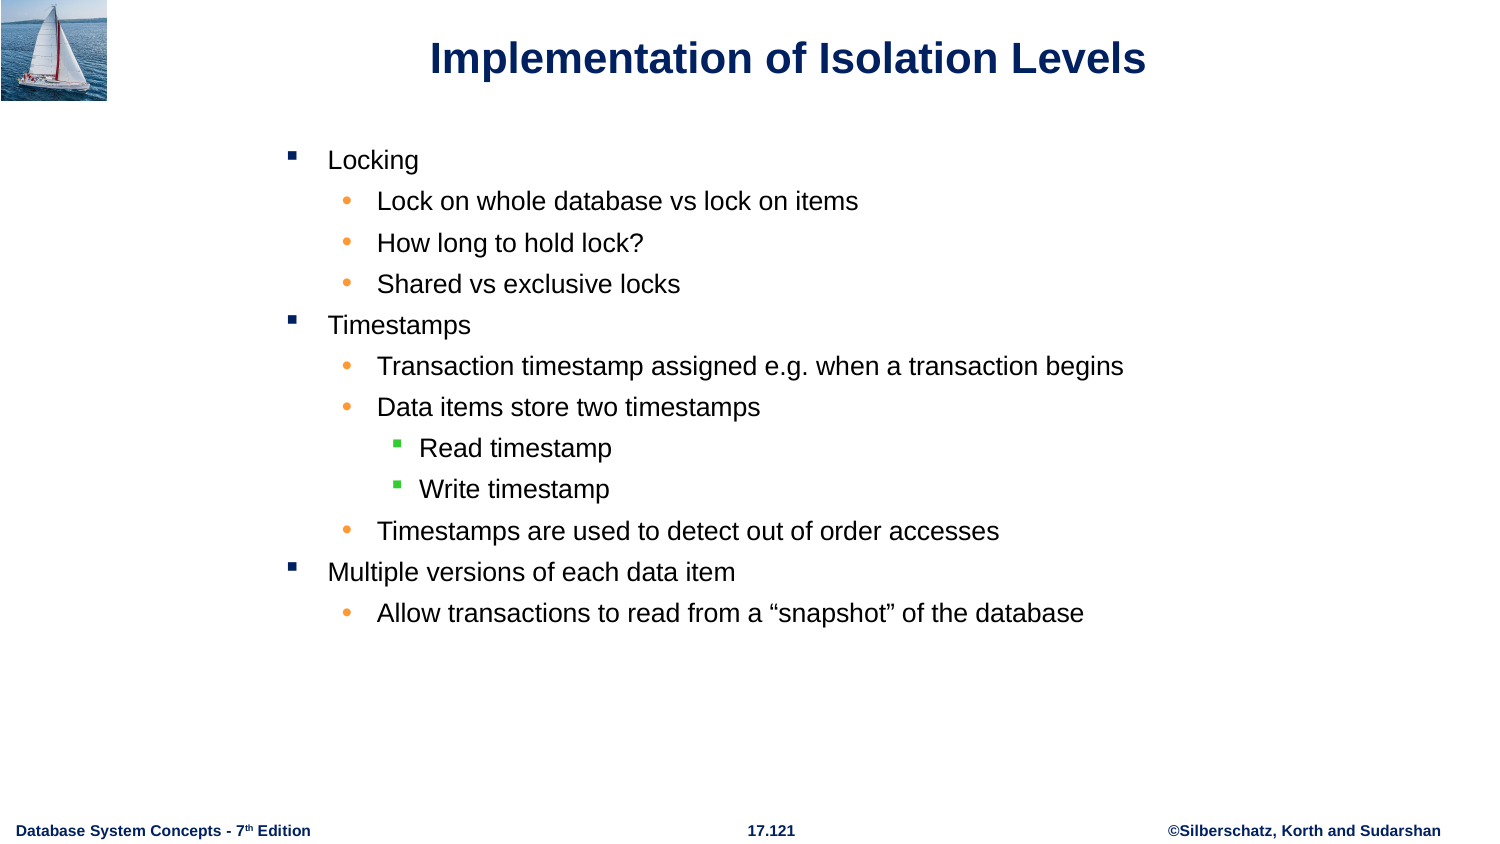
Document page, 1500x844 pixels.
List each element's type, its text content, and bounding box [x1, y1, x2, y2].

list Locking Lock on whole database vs lock on items How long to hold lock? Shared vs exclusive locks Timestamps Transaction timestamp assigned e.g. when a transaction begins Data items store two timestamps Read timestamp Write timestamp Timestamps are used to detect out of order accesses Multiple versions of each data item Allow transactions to read from a “snapshot” of the database [270, 135, 1223, 797]
title Implementation of Isolation Levels [125, 14, 1452, 90]
picture [1, 0, 107, 101]
